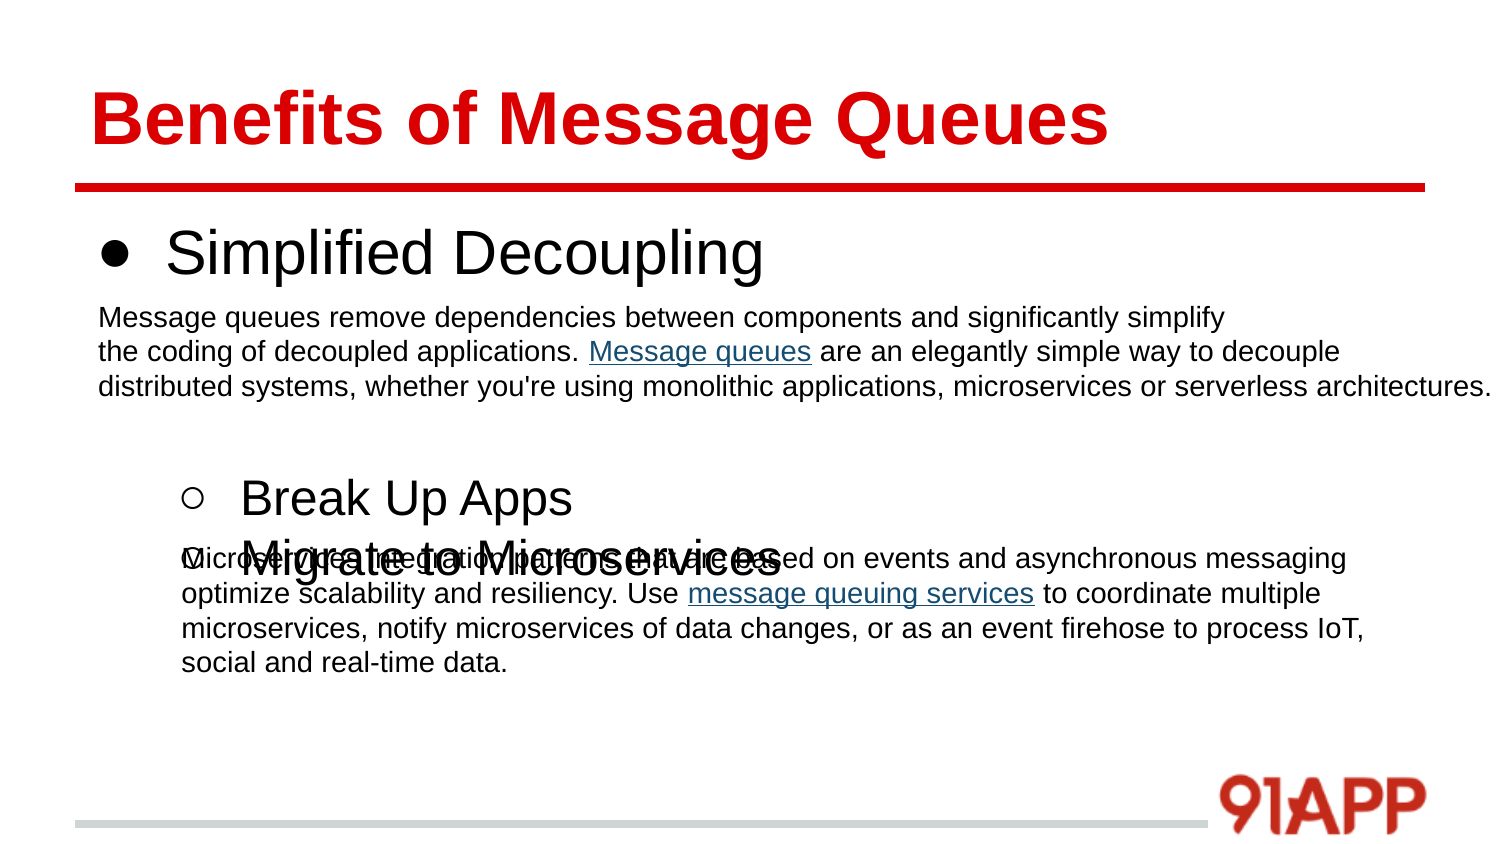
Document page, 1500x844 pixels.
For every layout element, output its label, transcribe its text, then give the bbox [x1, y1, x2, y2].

text_box Message queues remove dependencies between components and significantly simplify the coding of decoupled applications. Message queues are an elegantly simple way to decouple distributed systems, whether you're using monolithic applications, microservices or serverless architectures. [83, 290, 1500, 411]
title Benefits of Message Queues [75, 33, 1425, 175]
picture [1208, 768, 1433, 844]
list Simplified Decoupling Break Up Apps Migrate to Microservices Shift to Serverless [75, 196, 1425, 808]
text_box Microservices integration patterns that are based on events and asynchronous messaging optimize scalability and resiliency. Use message queuing services to coordinate multiple microservices, notify microservices of data changes, or as an event firehose to process IoT, social and real-time data. [166, 531, 1390, 687]
